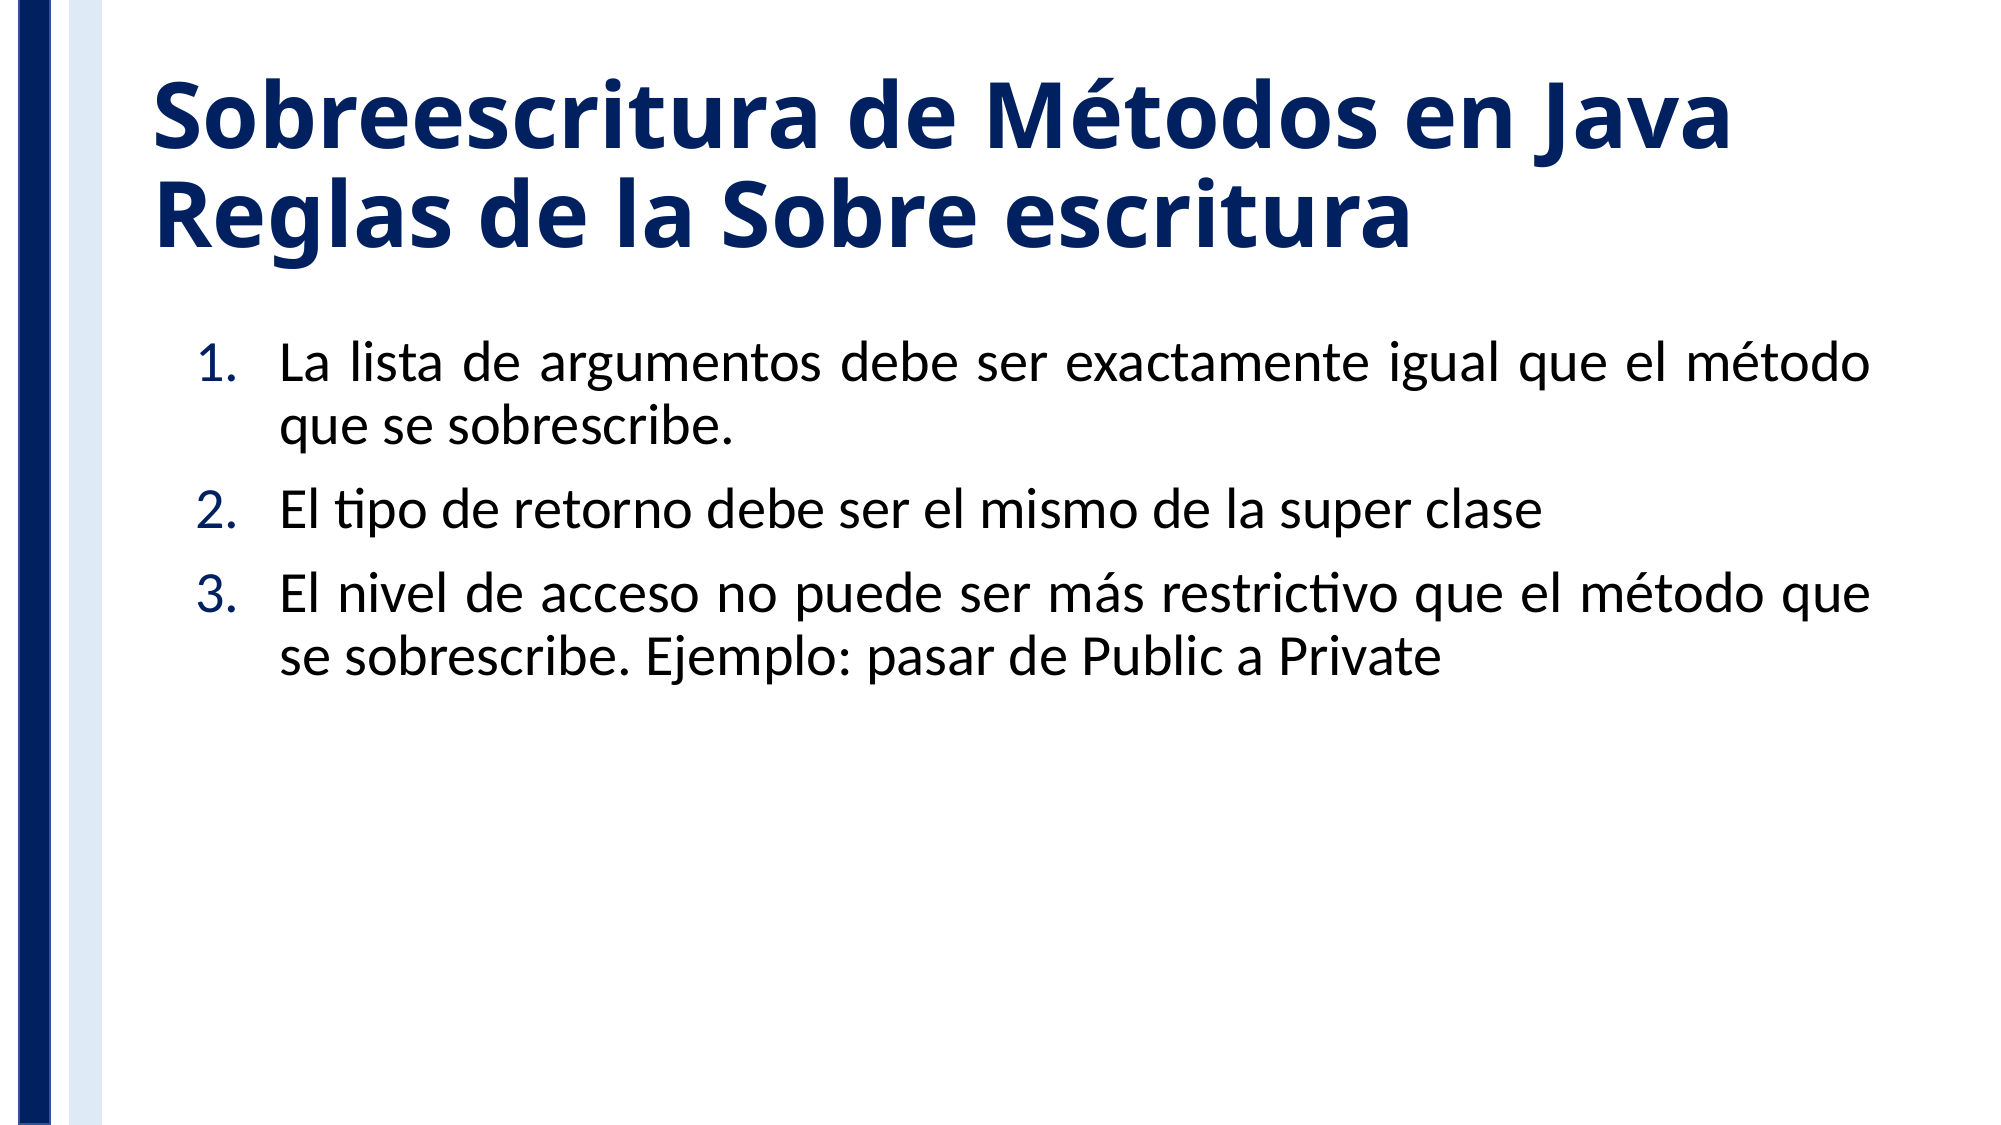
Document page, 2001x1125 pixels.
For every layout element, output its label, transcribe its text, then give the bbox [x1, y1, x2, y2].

list La lista de argumentos debe ser exactamente igual que el método que se sobrescribe. El tipo de retorno debe ser el mismo de la super clase El nivel de acceso no puede ser más restrictivo que el método que se sobrescribe. Ejemplo: pasar de Public a Private [180, 324, 1888, 961]
title Sobreescritura de Métodos en Java Reglas de la Sobre escritura [137, 59, 1863, 278]
